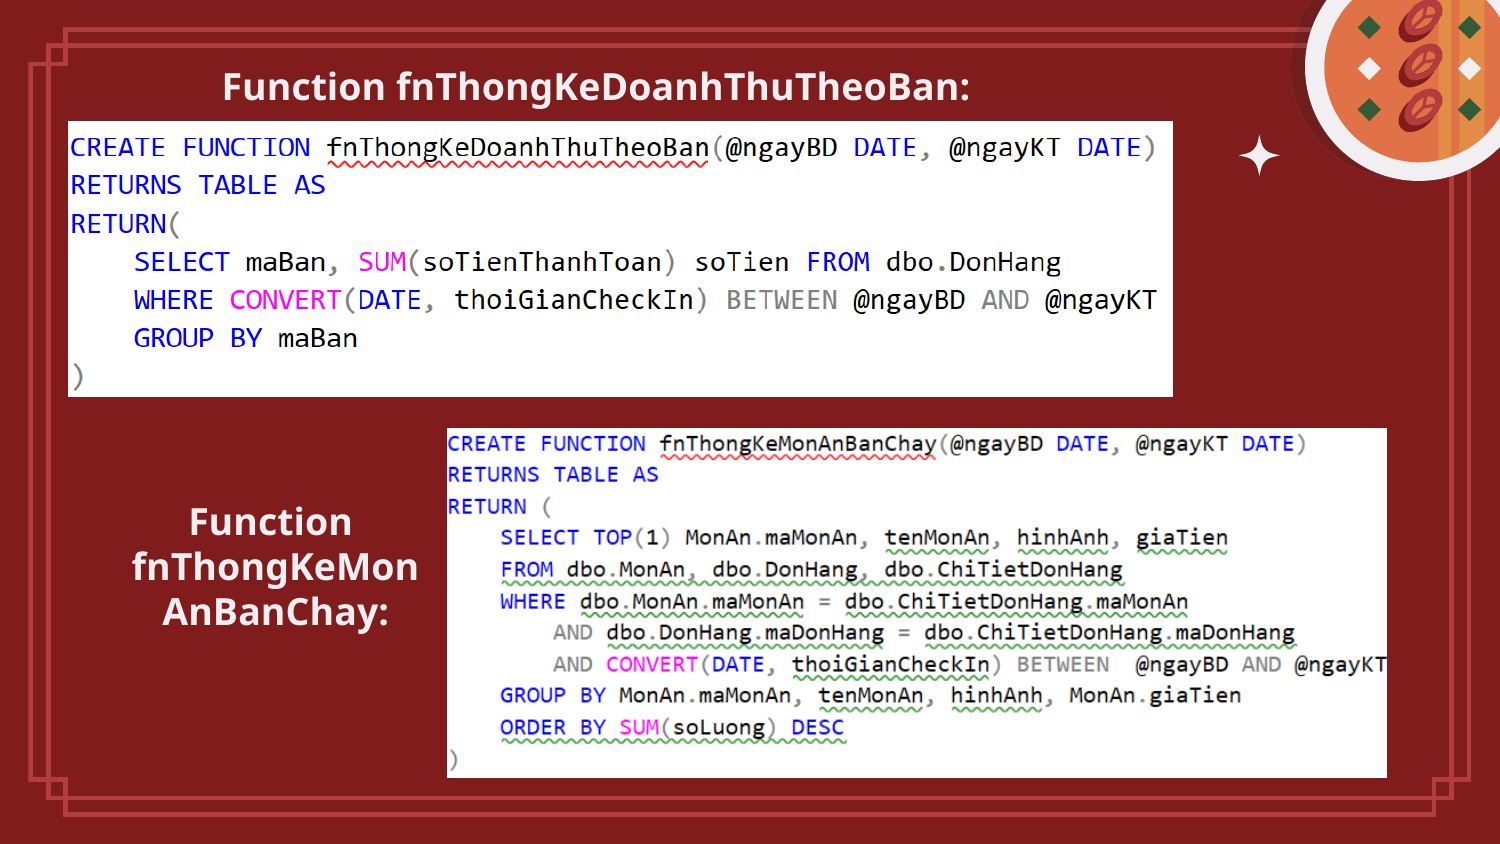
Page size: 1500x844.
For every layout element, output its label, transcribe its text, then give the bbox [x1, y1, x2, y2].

text_box Function fnThongKeMonAnBanChay: [109, 514, 442, 617]
text_box Function fnThongKeDoanhThuTheoBan: [94, 34, 1099, 119]
picture [67, 121, 1173, 397]
picture [447, 427, 1387, 778]
